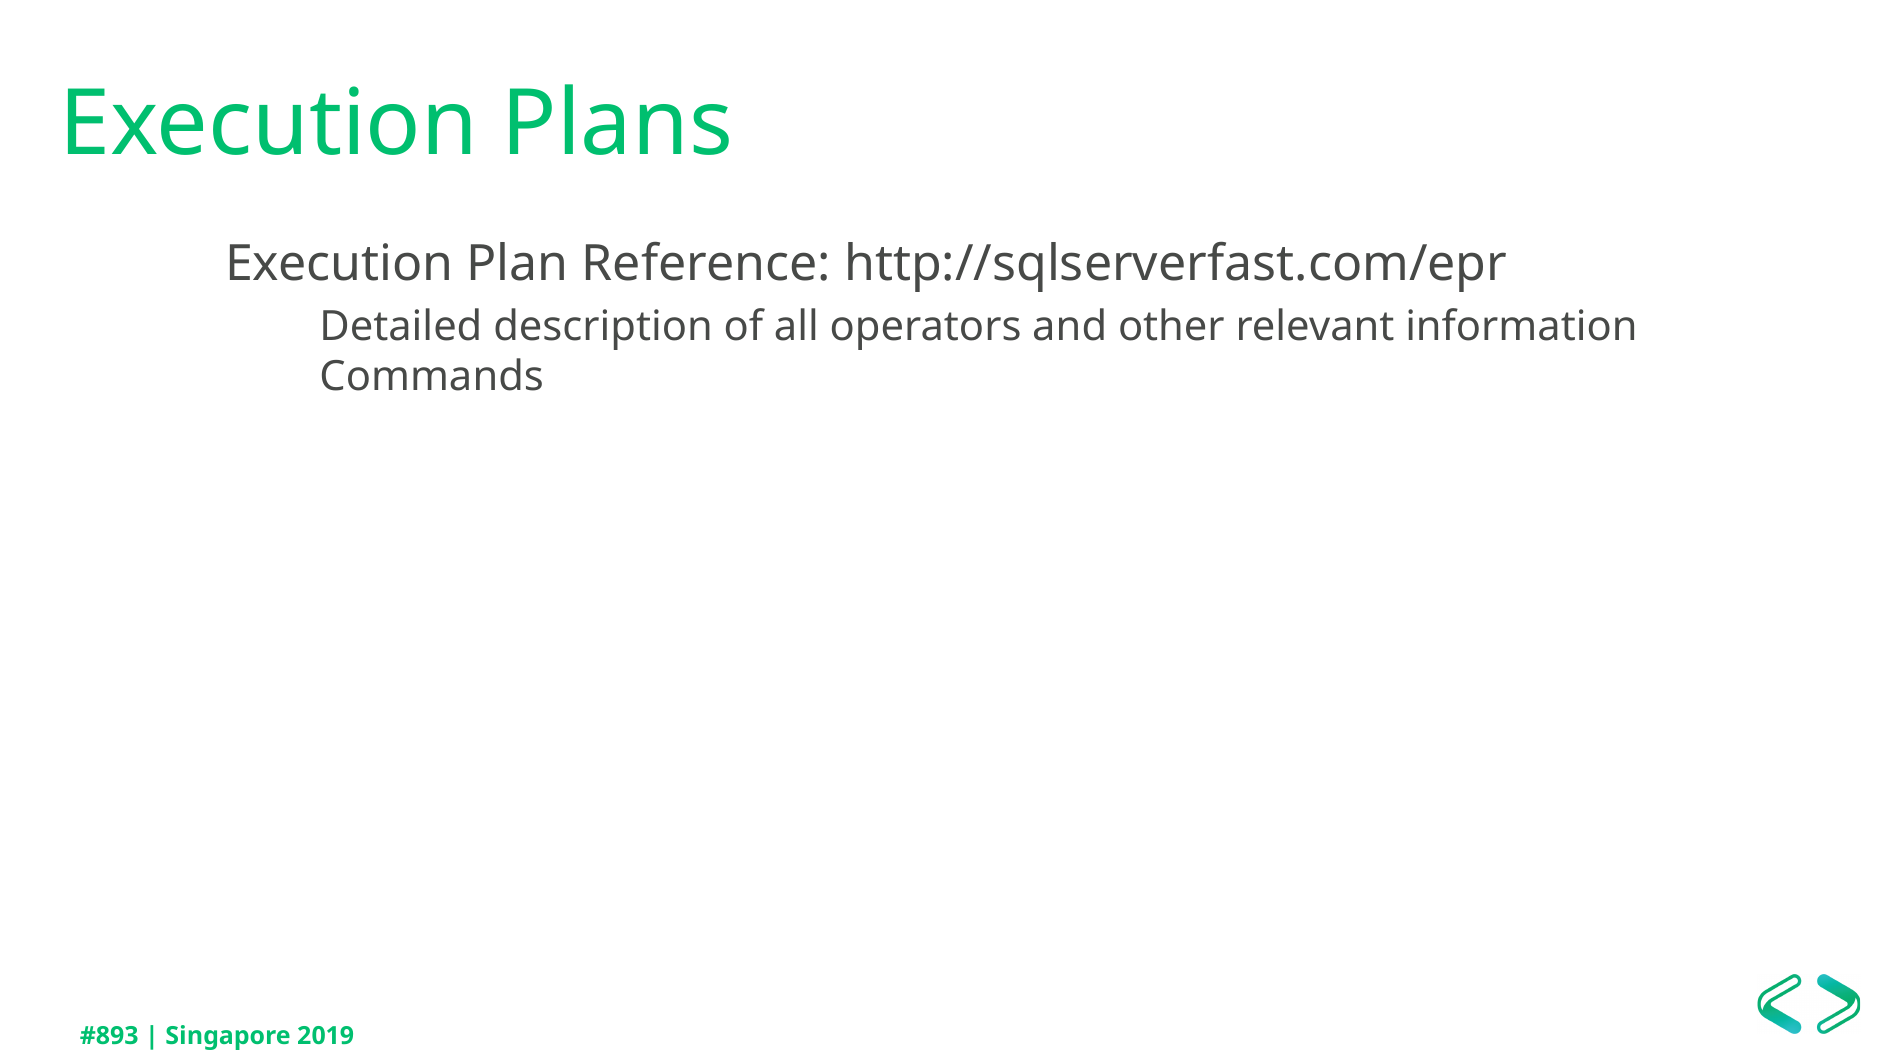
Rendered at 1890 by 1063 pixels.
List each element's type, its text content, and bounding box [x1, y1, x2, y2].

list Execution Plan Reference: http://sqlserverfast.com/epr Detailed description of all operators and other relevant information Commands [130, 230, 1861, 958]
title Execution Plans [59, 59, 1831, 178]
